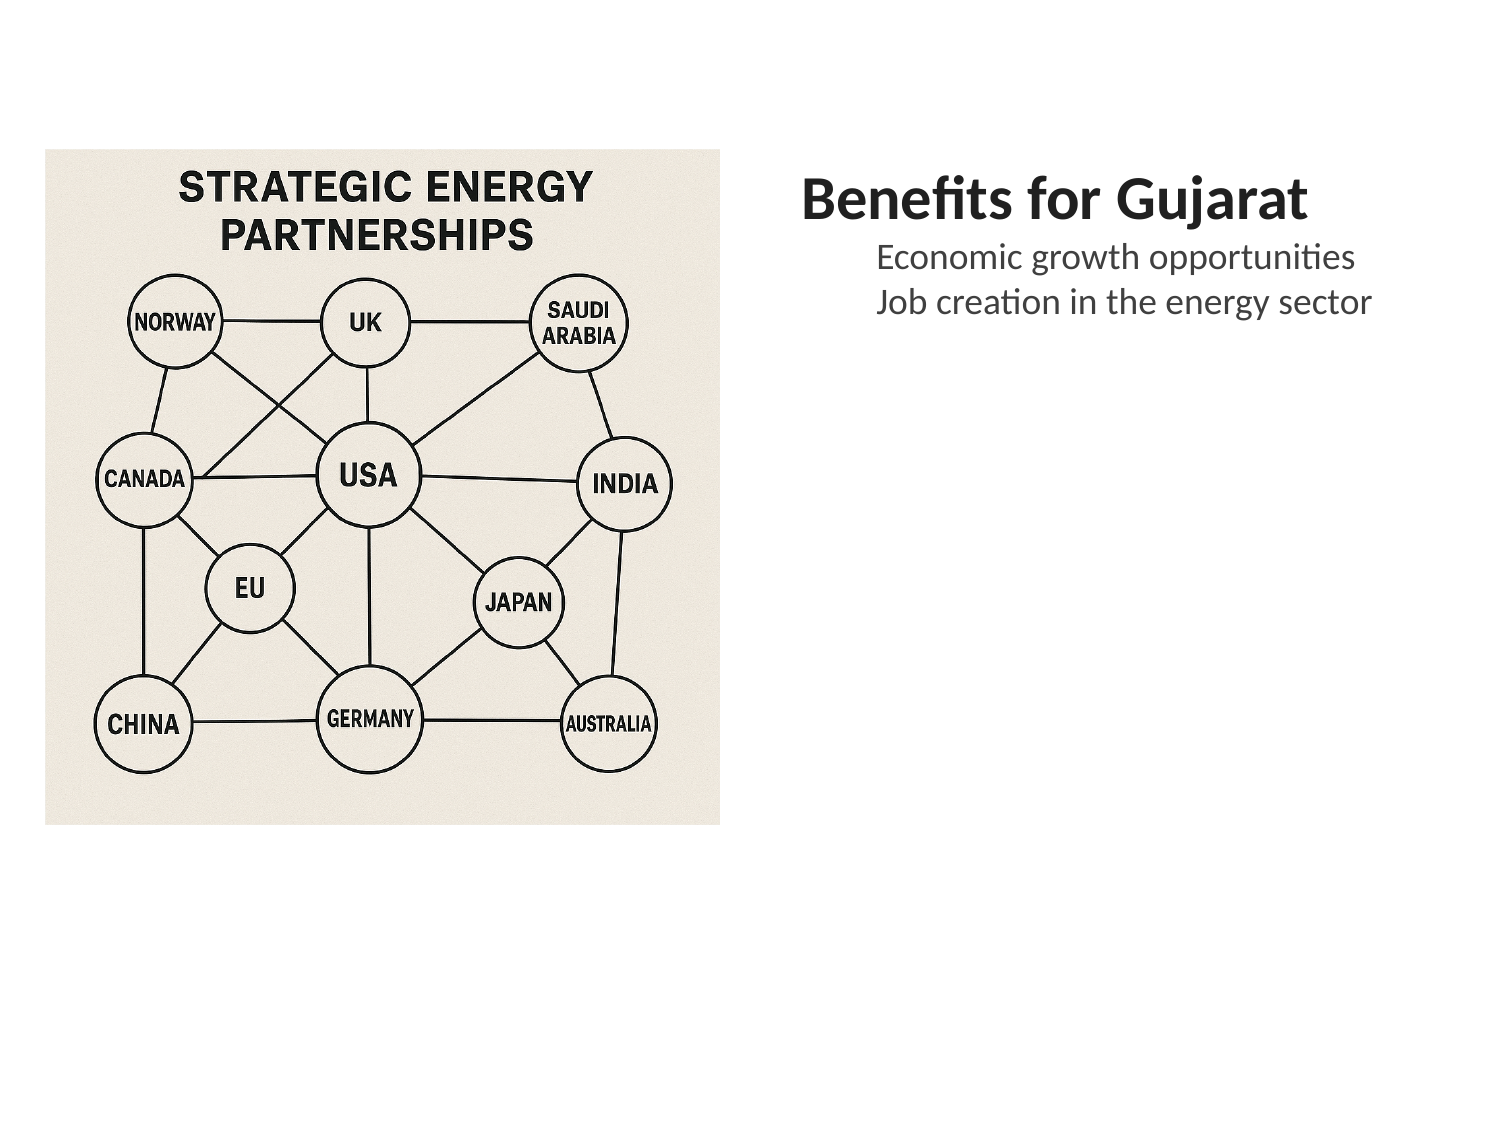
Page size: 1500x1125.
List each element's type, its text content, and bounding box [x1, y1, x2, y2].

text_box Benefits for Gujarat Economic growth opportunities Job creation in the energy sector [786, 149, 1389, 330]
picture [44, 149, 721, 826]
